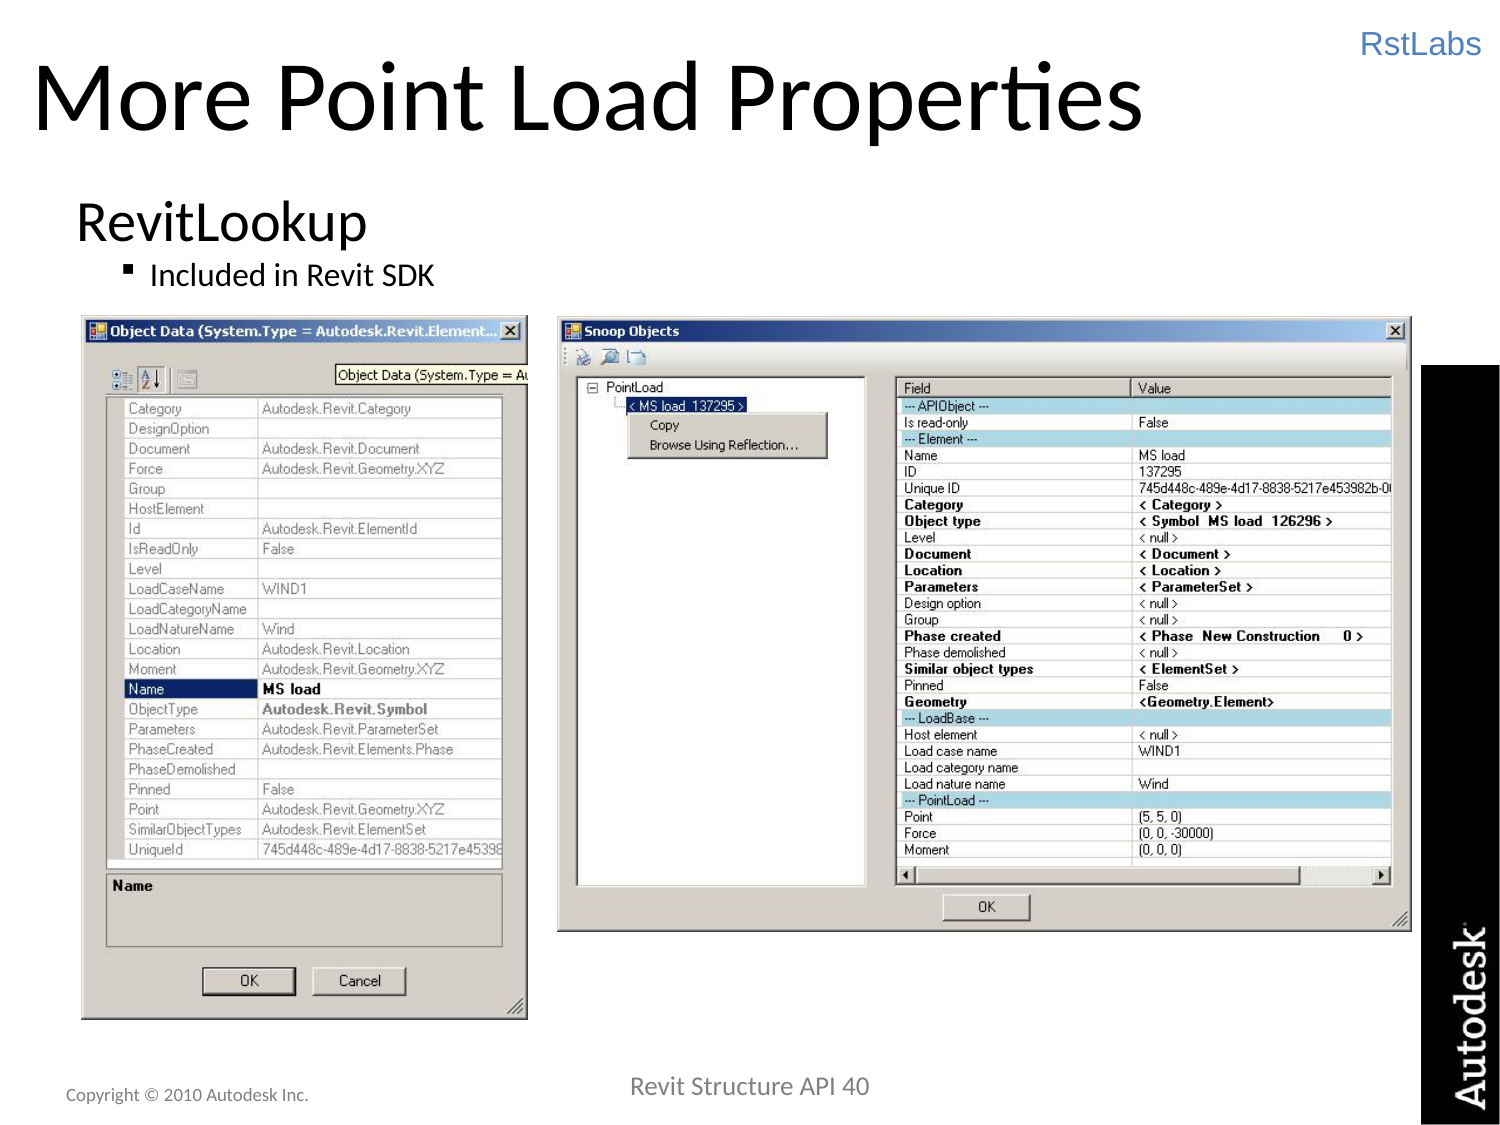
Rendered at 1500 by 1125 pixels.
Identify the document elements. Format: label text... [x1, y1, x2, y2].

picture [556, 316, 1412, 932]
picture [1420, 365, 1500, 1125]
picture [80, 315, 528, 1020]
list RevitLookup Included in Revit SDK [46, 175, 1469, 375]
title More Point Load Properties [16, 23, 1383, 144]
text_box RstLabs [1151, 22, 1483, 63]
